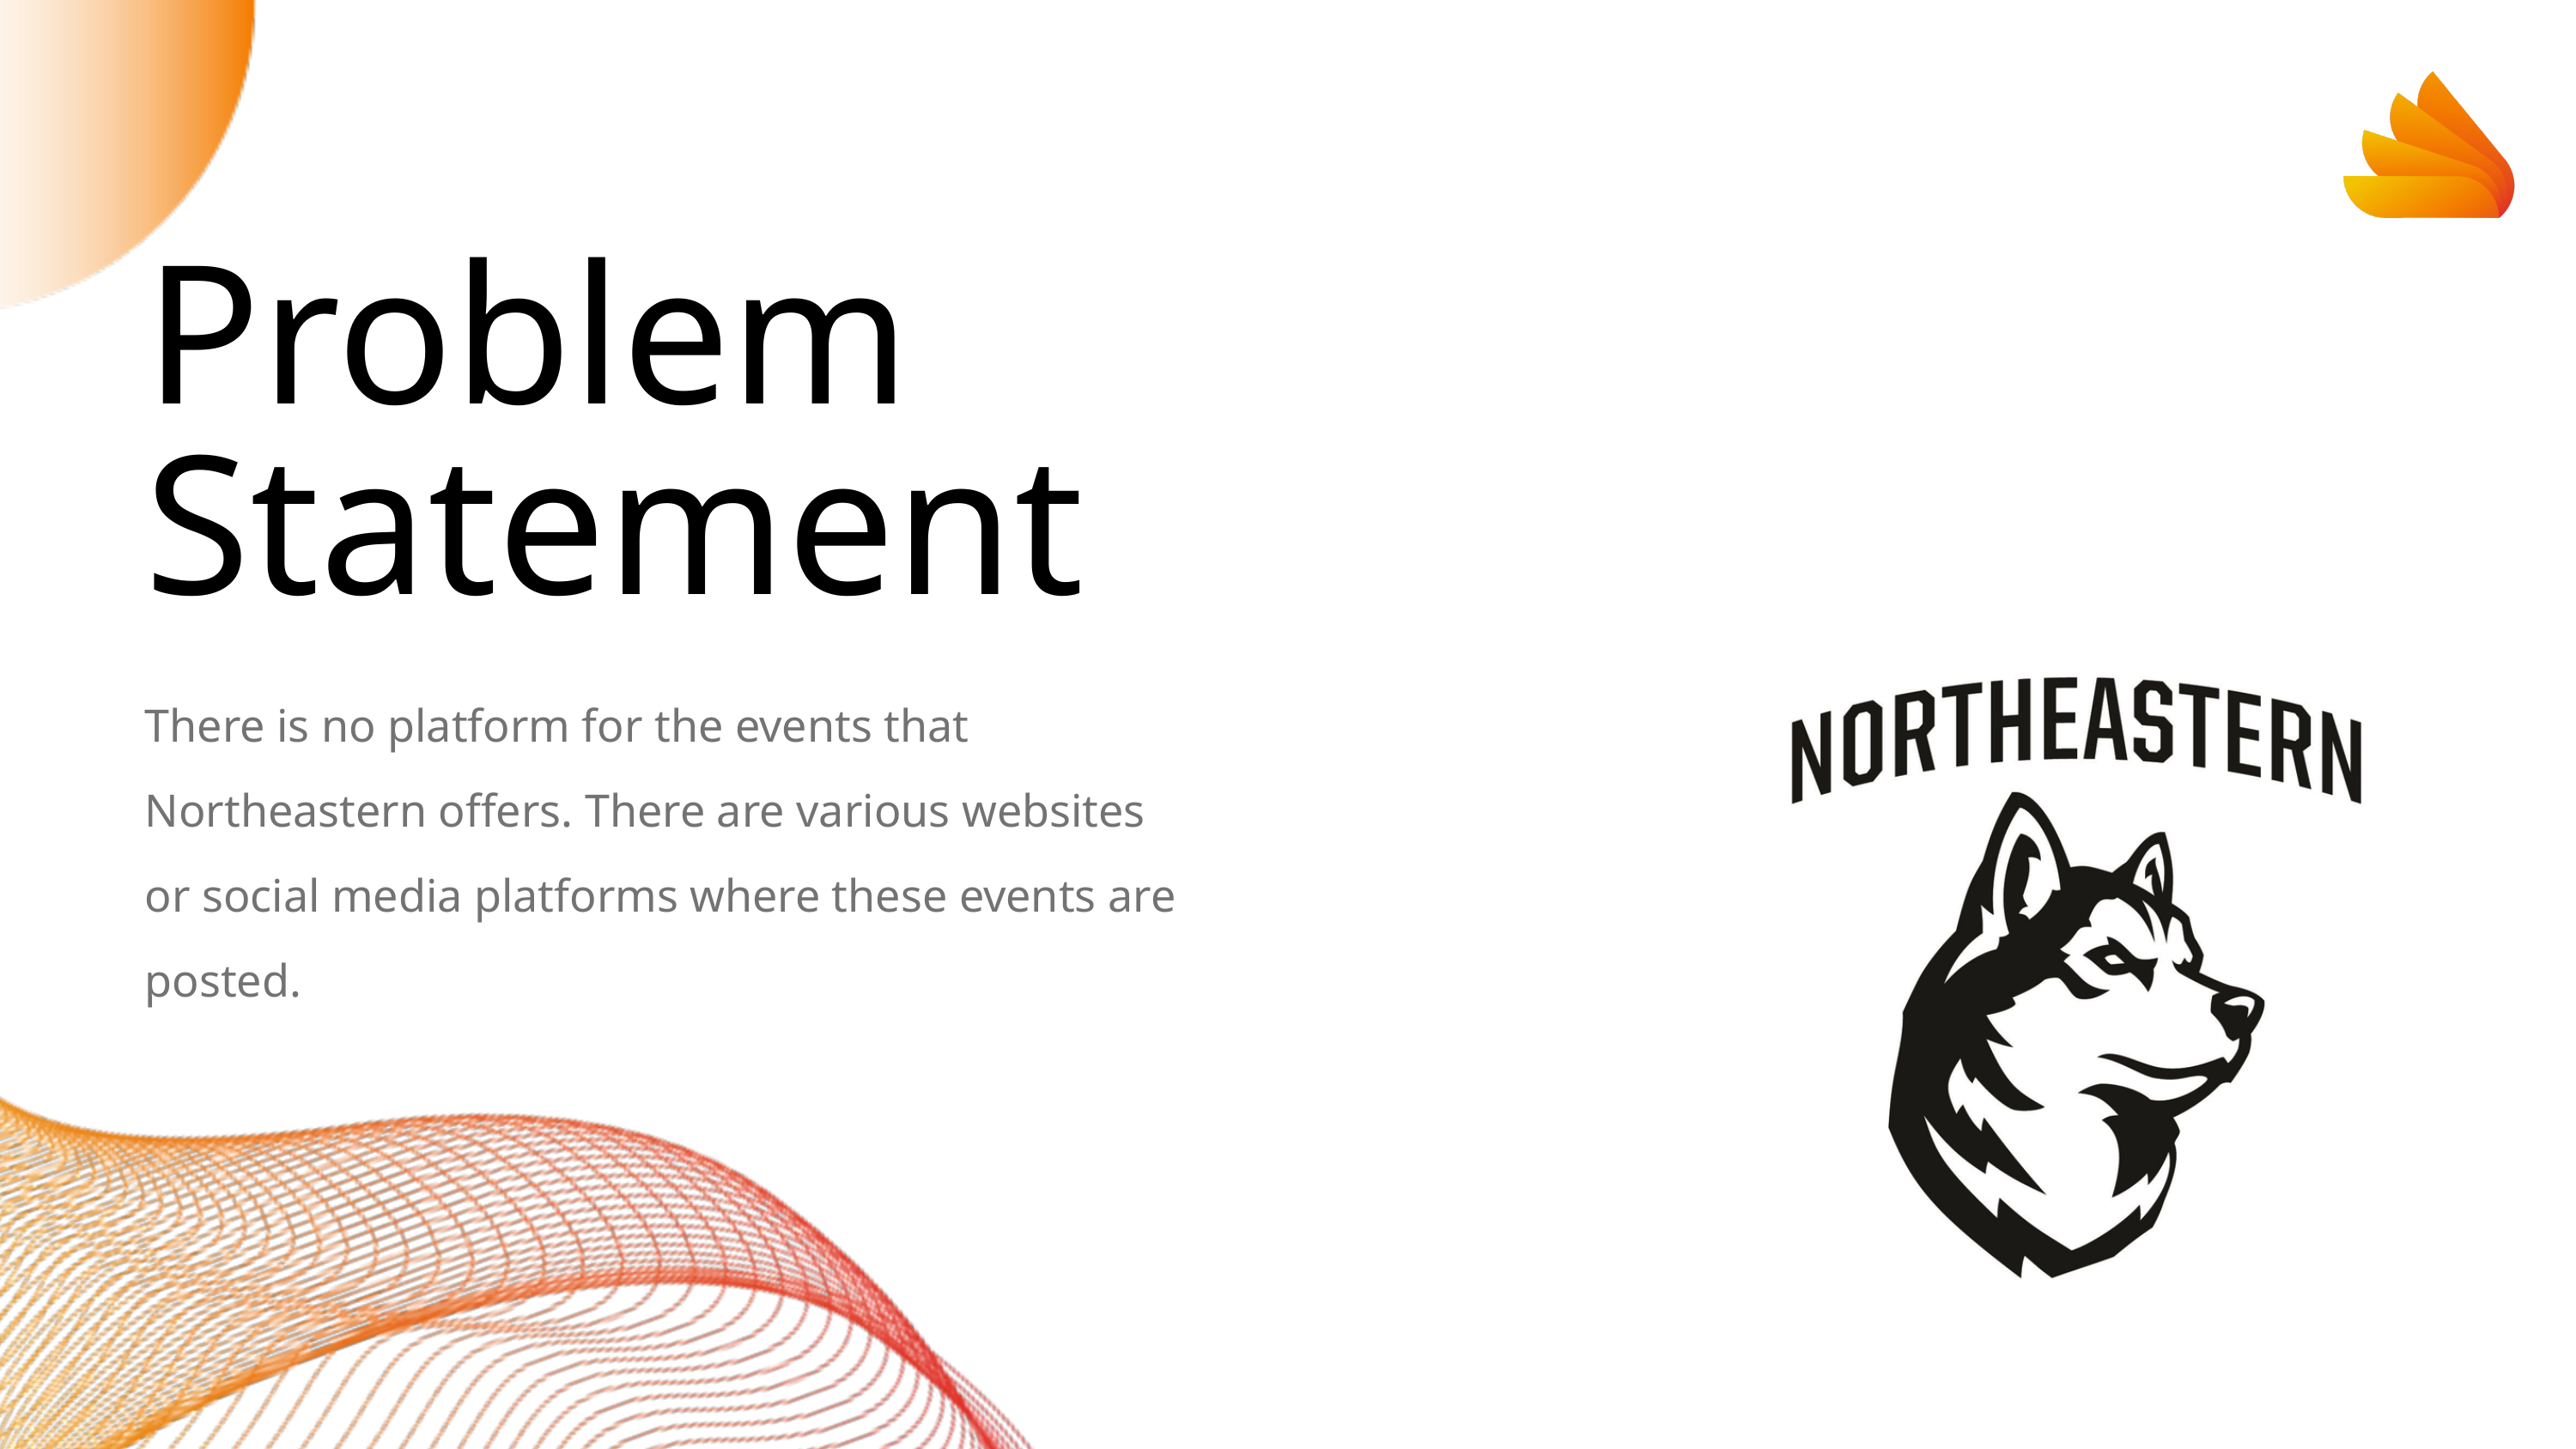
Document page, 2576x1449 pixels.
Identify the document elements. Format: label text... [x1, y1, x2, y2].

text_box Problem Statement [144, 252, 1422, 634]
picture [2343, 71, 2519, 219]
picture [0, 0, 335, 312]
picture [0, 965, 1047, 1449]
picture [1718, 641, 2432, 1304]
text_box There is no platform for the events that Northeastern offers. There are various websites or social media platforms where these events are posted. [144, 665, 1186, 1091]
